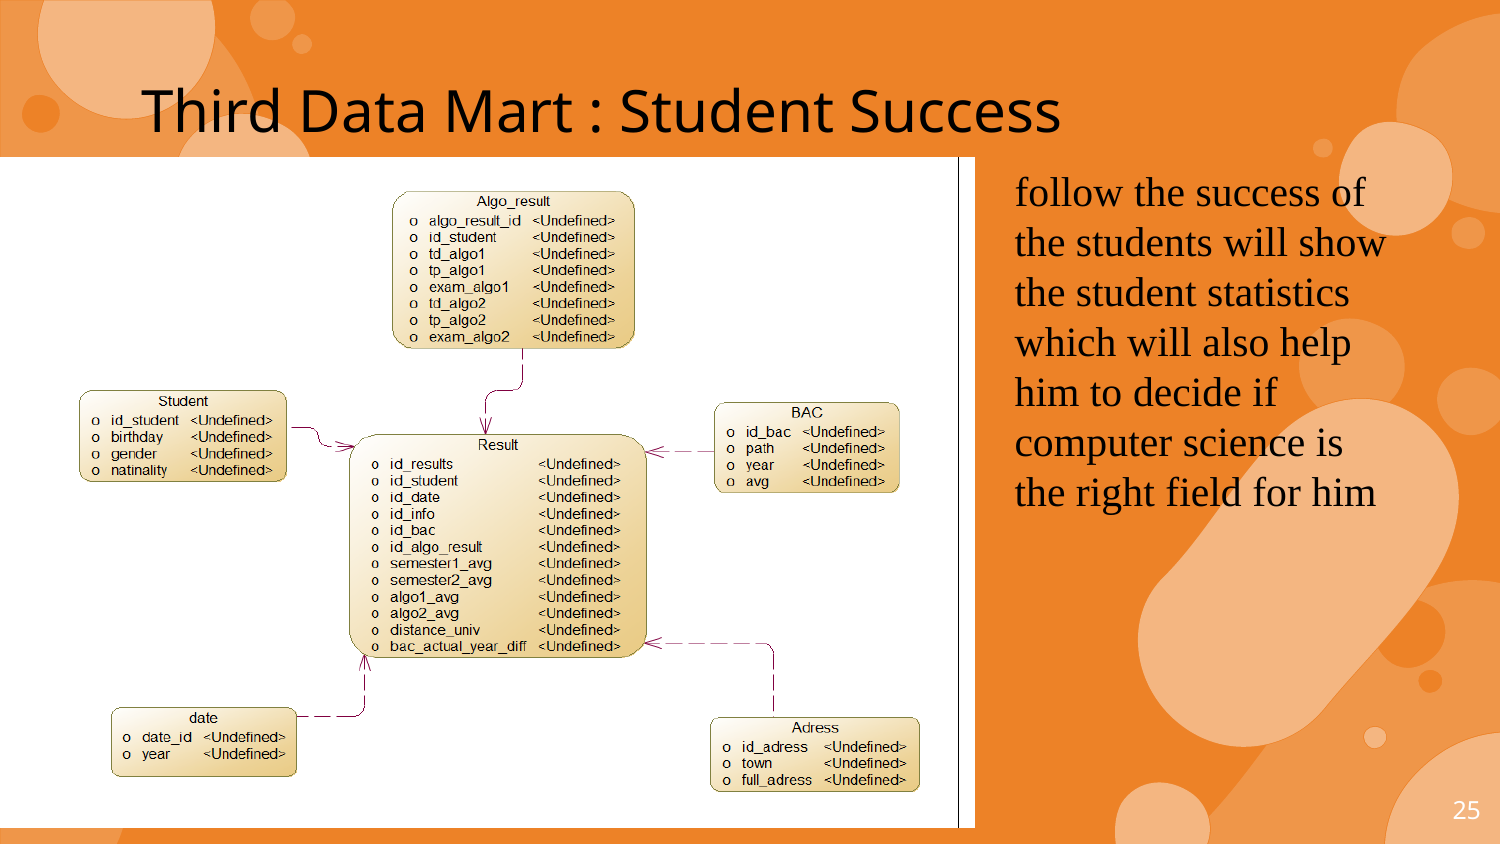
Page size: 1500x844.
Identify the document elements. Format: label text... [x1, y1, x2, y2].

picture [0, 157, 976, 828]
text_box Third Data Mart : Student Success [126, 66, 1165, 152]
text_box follow the success of the students will show the student statistics which will also help him to decide if computer science is the right field for him [999, 157, 1405, 523]
text_box <numéro> [1391, 779, 1481, 844]
